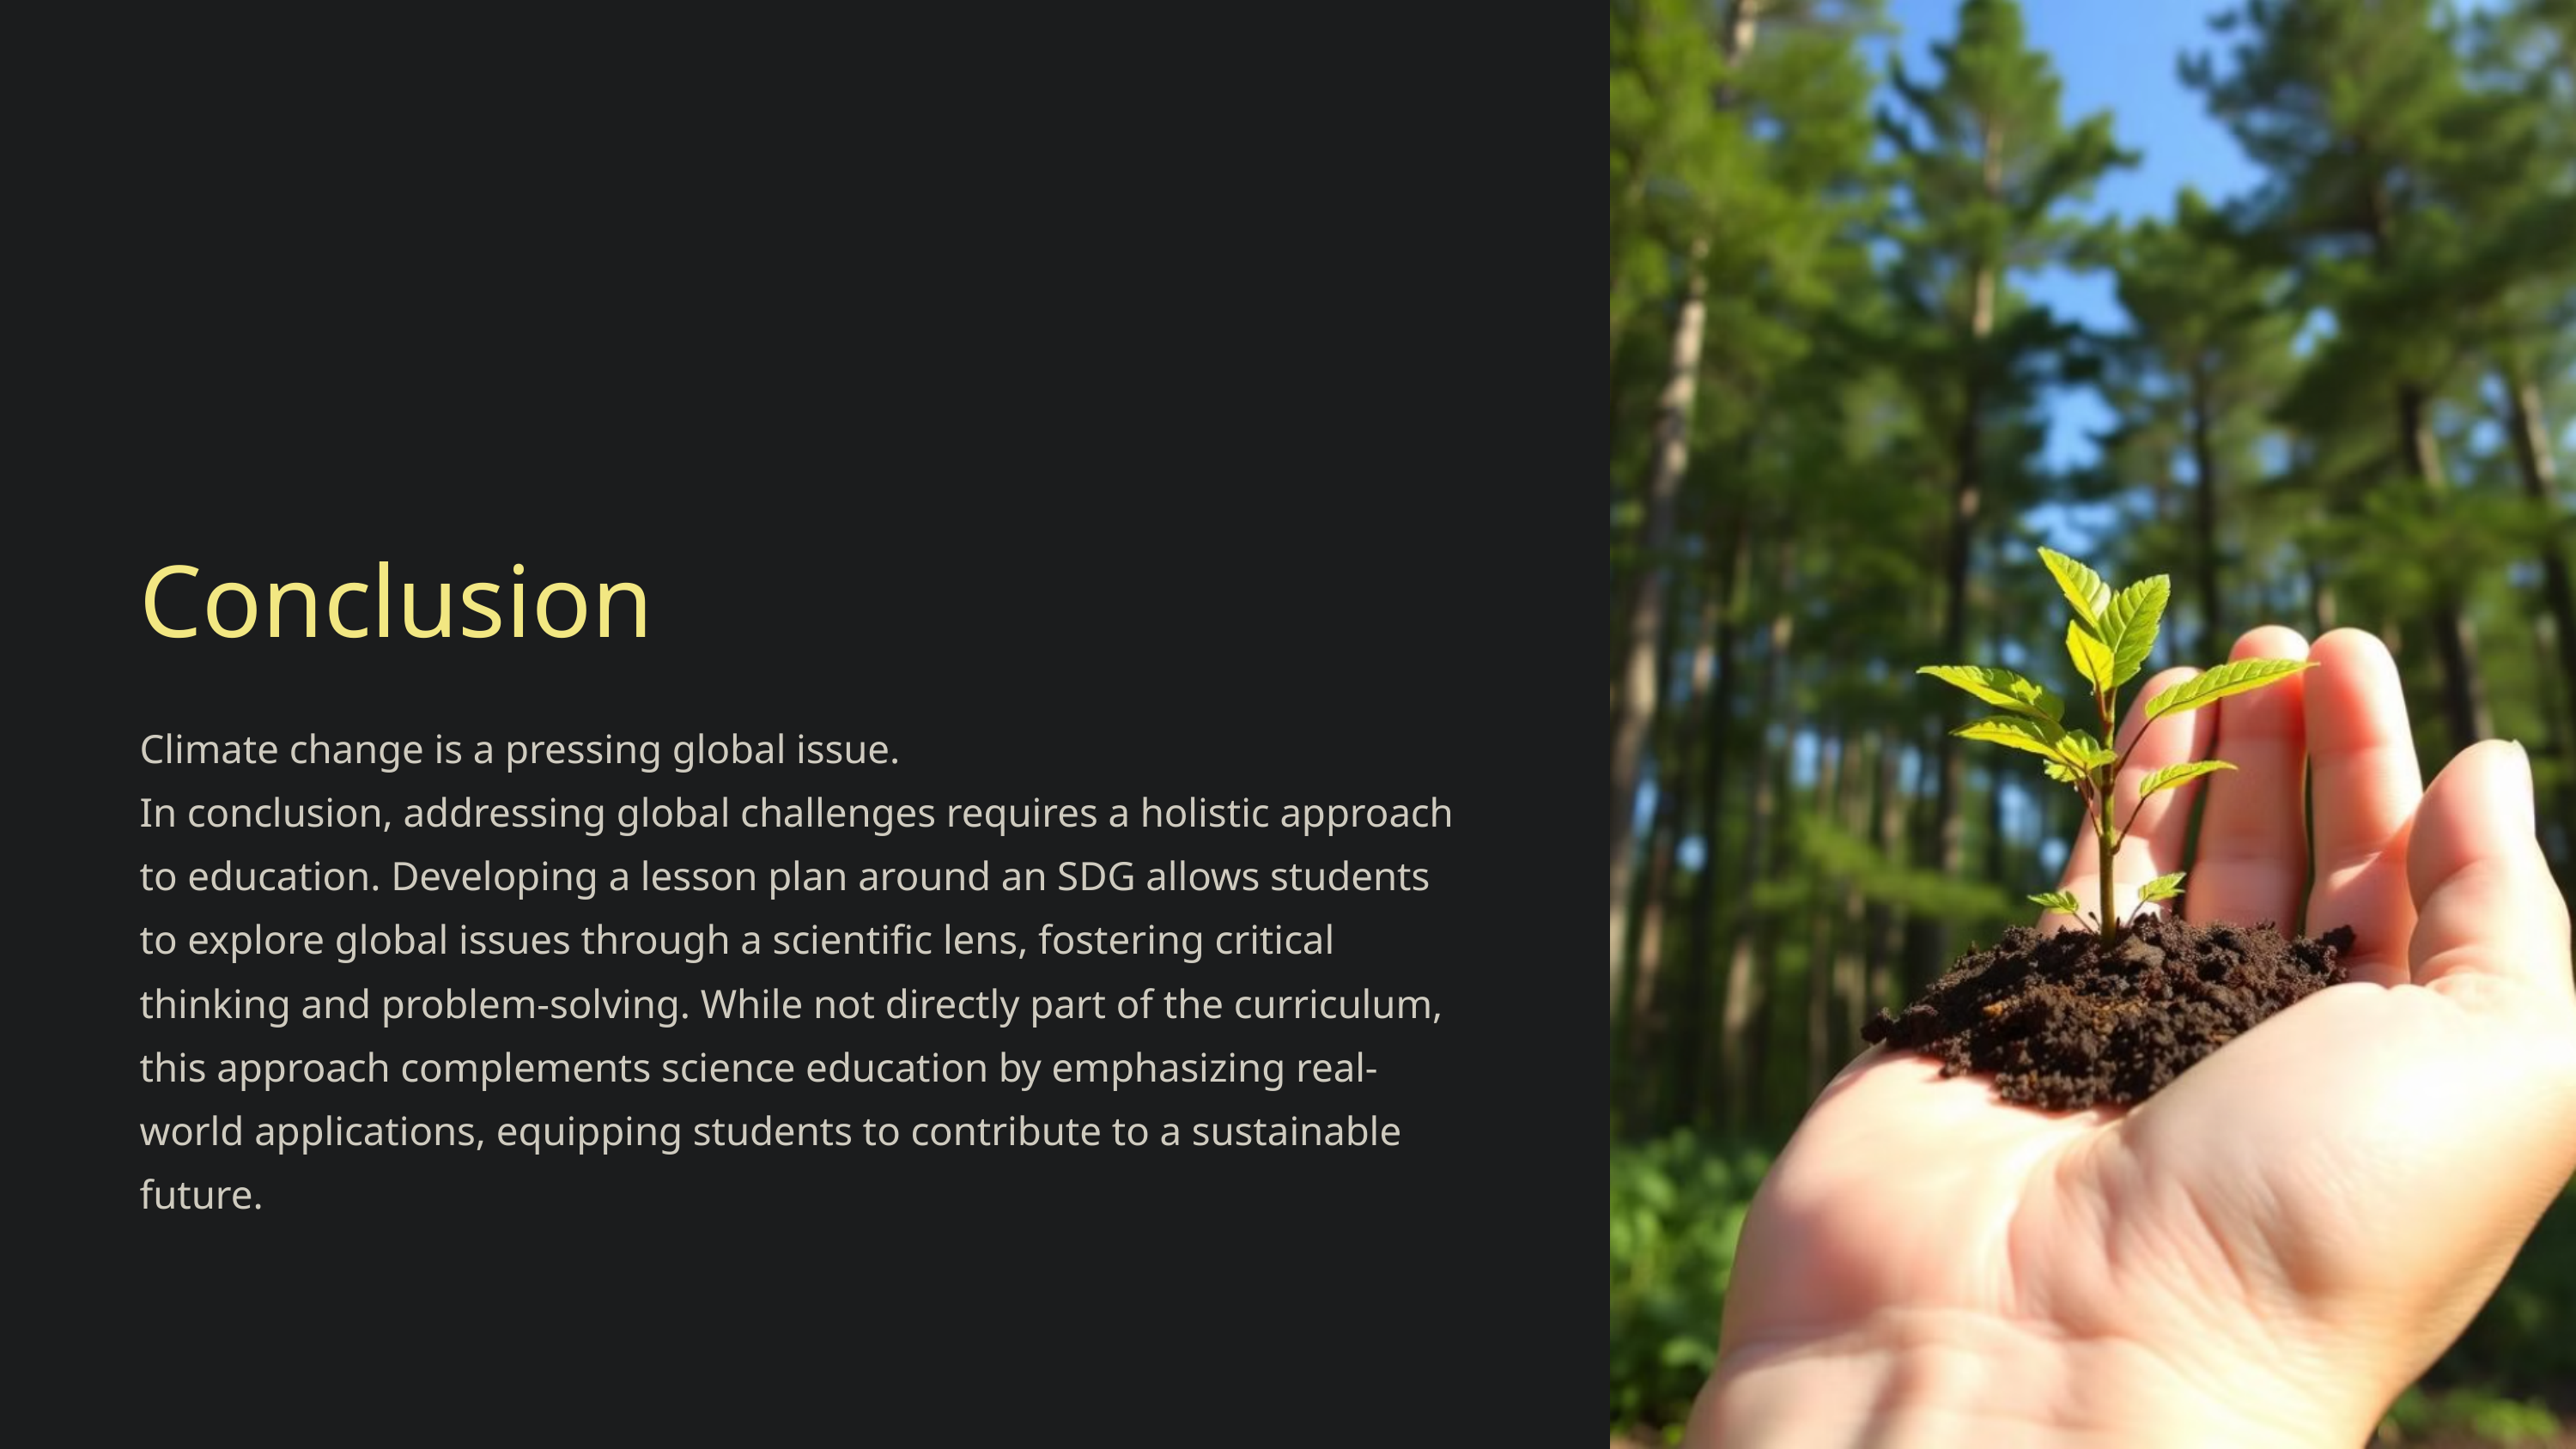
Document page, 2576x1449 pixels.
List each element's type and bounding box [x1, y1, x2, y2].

text_box [0, 0, 2576, 1449]
